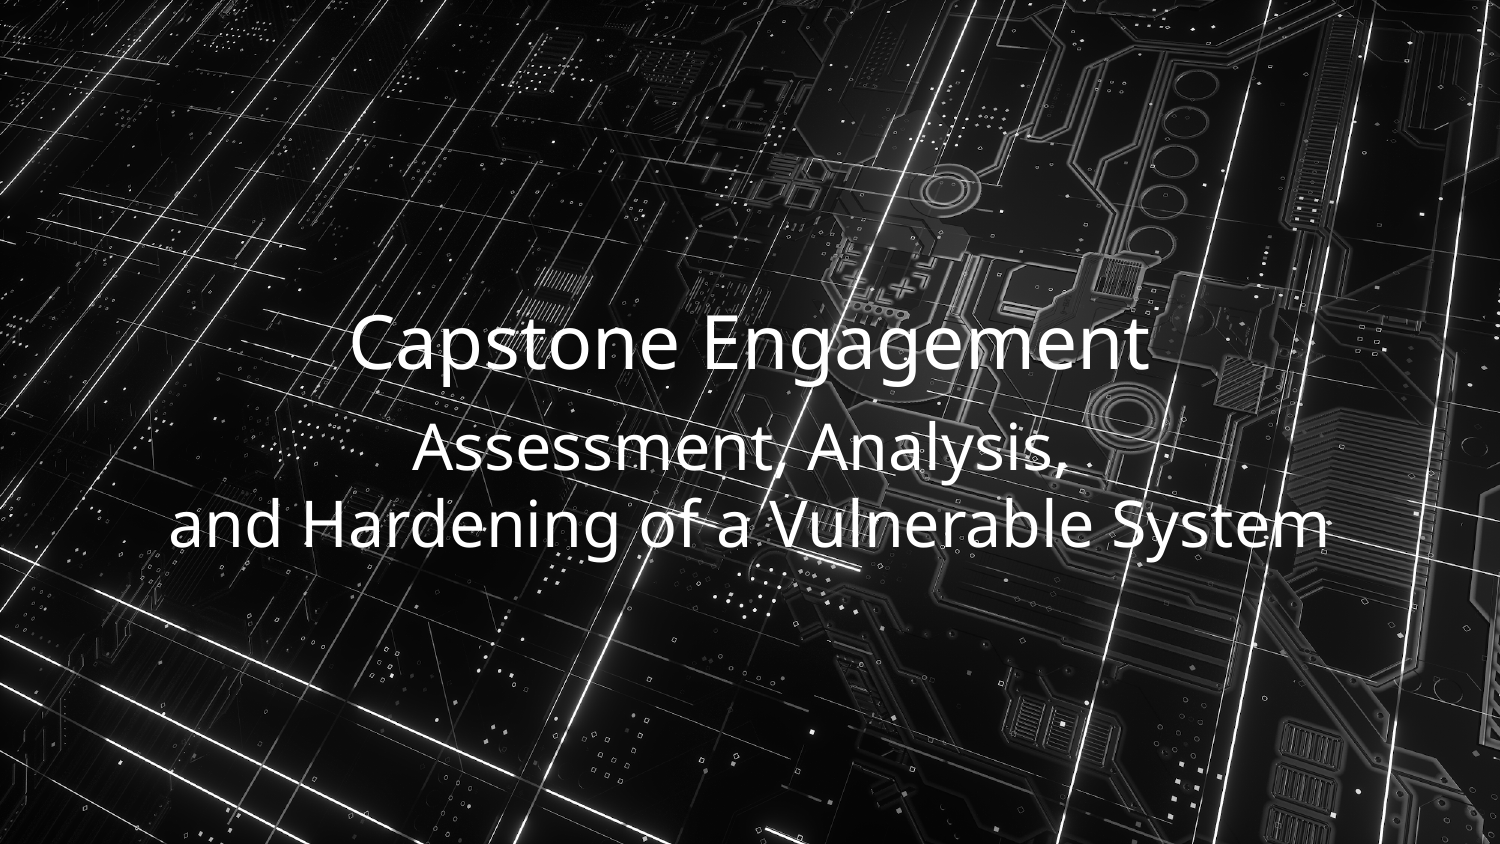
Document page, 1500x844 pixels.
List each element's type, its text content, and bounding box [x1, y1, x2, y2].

title Capstone Engagement Assessment, Analysis, and Hardening of a Vulnerable System [45, 279, 1455, 410]
picture [0, 0, 1500, 844]
